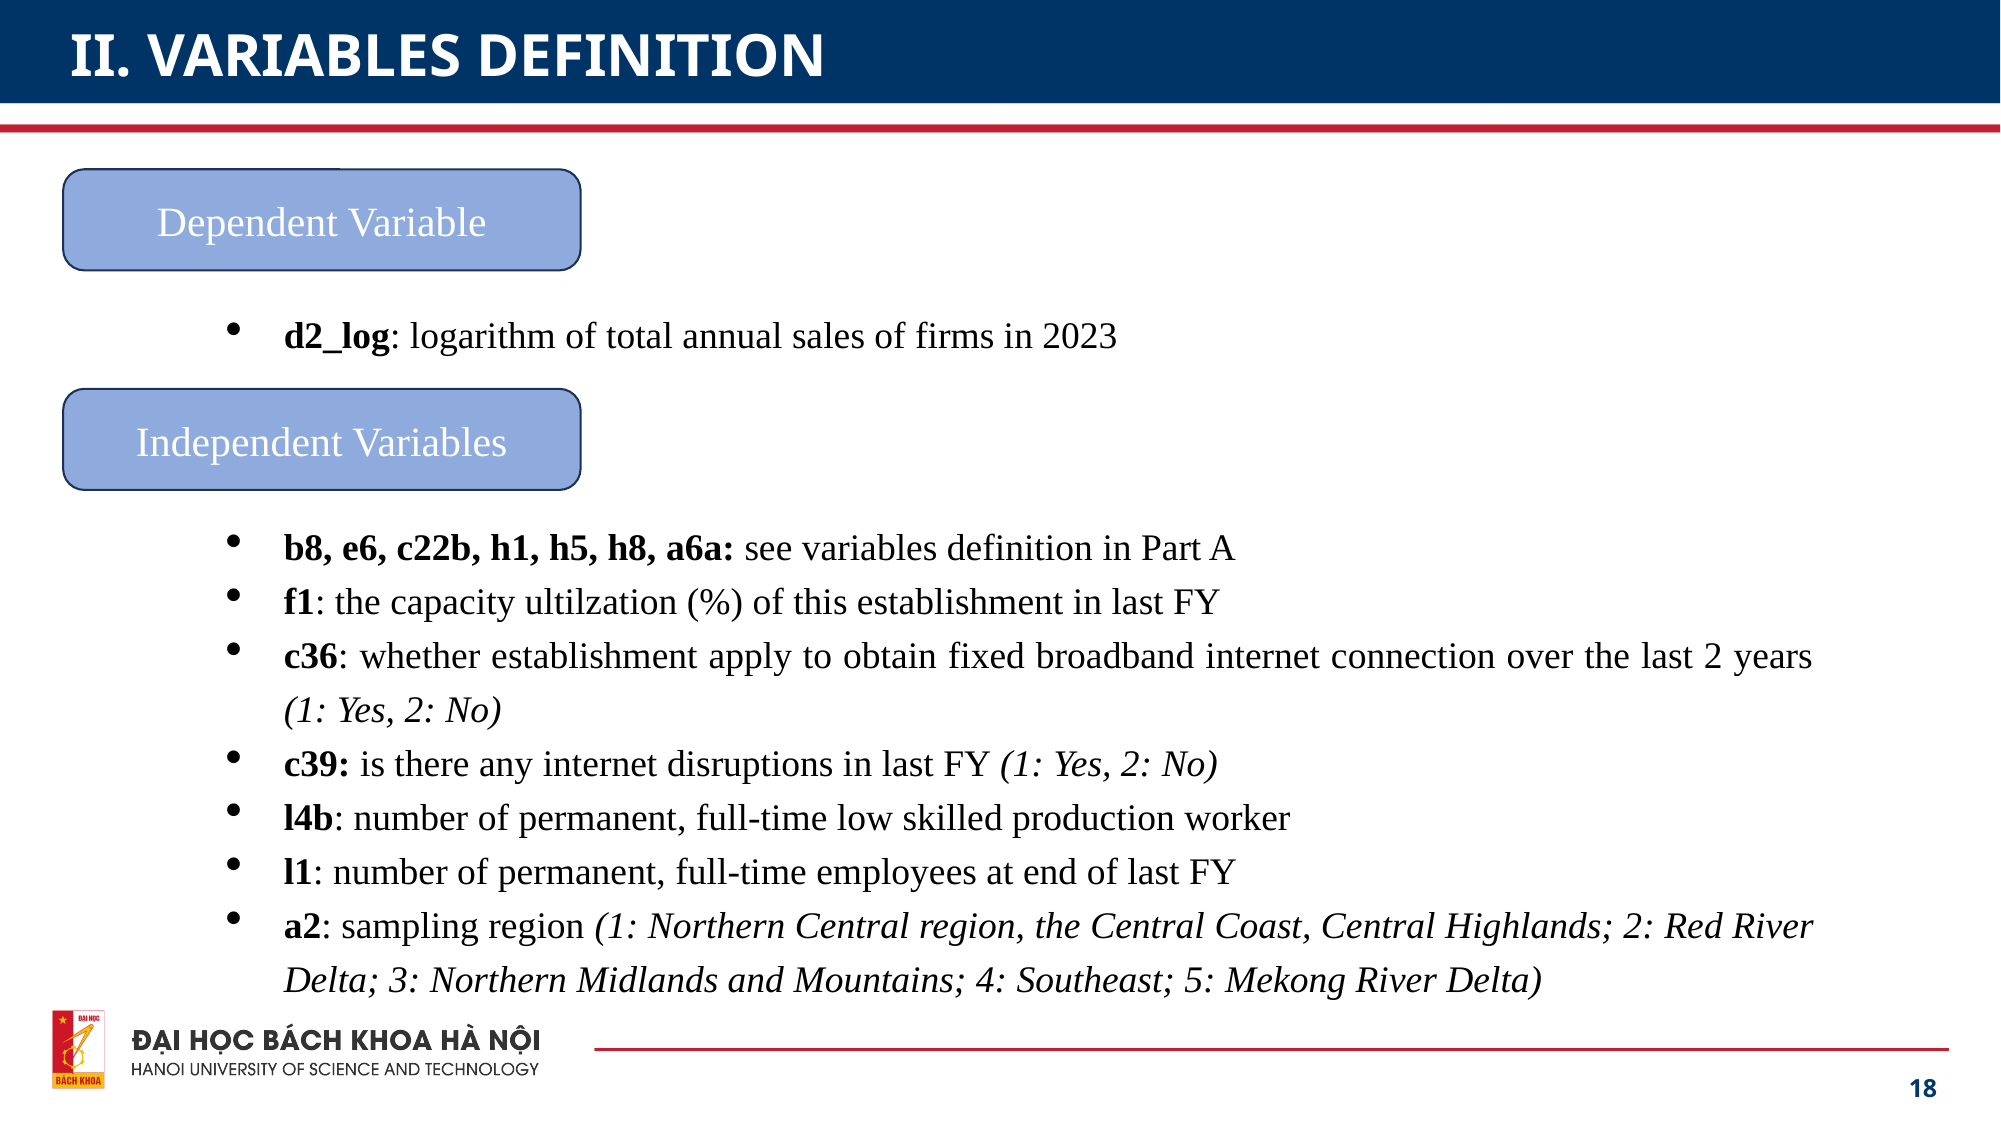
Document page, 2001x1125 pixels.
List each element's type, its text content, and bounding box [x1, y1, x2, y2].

picture [0, 0, 2001, 1125]
text_box Dependent Variable [62, 168, 582, 272]
text_box d2_log: logarithm of total annual sales of firms in 2023 [212, 290, 1587, 364]
title II. VARIABLES DEFINITION [55, 18, 1945, 90]
text_box b8, e6, c22b, h1, h5, h8, a6a: see variables definition in Part A f1: the capacity ultilzation (%) of this establishment in last FY c36: whether establishment apply to obtain fixed broadband internet connection over the last 2 years (1: Yes, 2: No) c39: is there any internet disruptions in last FY (1: Yes, 2: No) l4b: number of permanent, full-time low skilled production worker l1: number of permanent, full-time employees at end of last FY a2: sampling region (1: Northern Central region, the Central Coast, Central Highlands; 2: Red River Delta; 3: Northern Midlands and Mountains; 4: Southeast; 5: Mekong River Delta) [212, 506, 1830, 1007]
slide_number 18 [1502, 1065, 1953, 1125]
text_box Independent Variables [62, 387, 582, 491]
